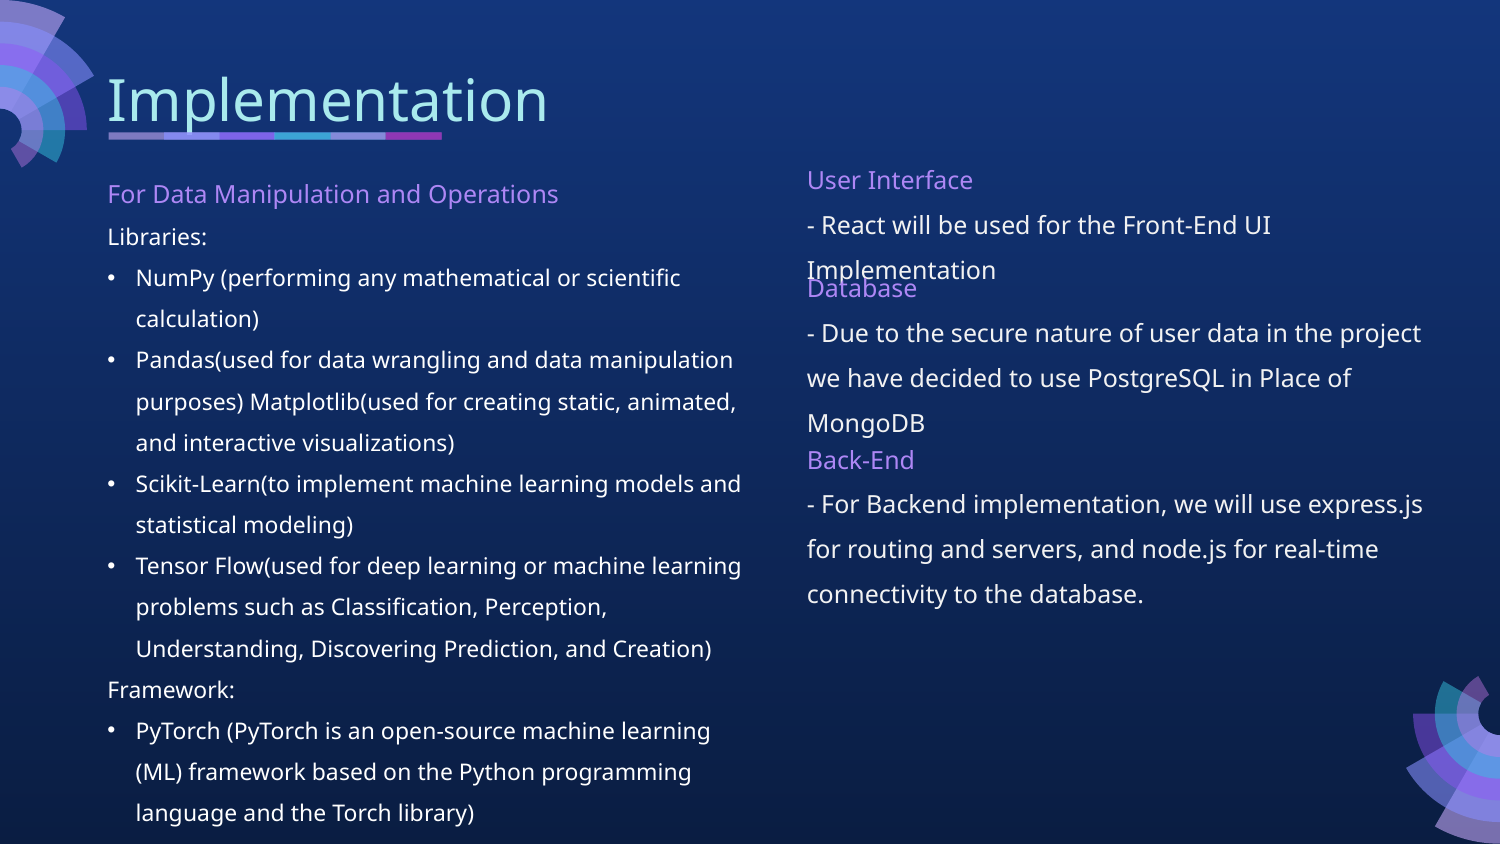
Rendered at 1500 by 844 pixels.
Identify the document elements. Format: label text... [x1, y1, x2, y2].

title Implementation [284, 48, 1357, 143]
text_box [271, 0, 280, 303]
text_box User Interface - React will be used for the Front-End UI Implementation [792, 142, 1451, 250]
title Implementation [92, 48, 266, 143]
text_box Database - Due to the secure nature of user data in the project we have decided to use PostgreSQL in Place of MongoDB [792, 250, 1451, 421]
text_box For Data Manipulation and Operations Libraries: NumPy (performing any mathematical or scientific calculation) Pandas(used for data wrangling and data manipulation purposes) Matplotlib(used for creating static, animated, and interactive visualizations) Scikit-Learn(to implement machine learning models and statistical modeling) Tensor Flow(used for deep learning or machine learning problems such as Classification, Perception, Understanding, Discovering Prediction, and Creation) Framework: PyTorch (PyTorch is an open-source machine learning (ML) framework based on the Python programming language and the Torch library) [92, 156, 768, 834]
text_box Back-End - For Backend implementation, we will use express.js for routing and servers, and node.js for real-time connectivity to the database. [792, 421, 1451, 617]
